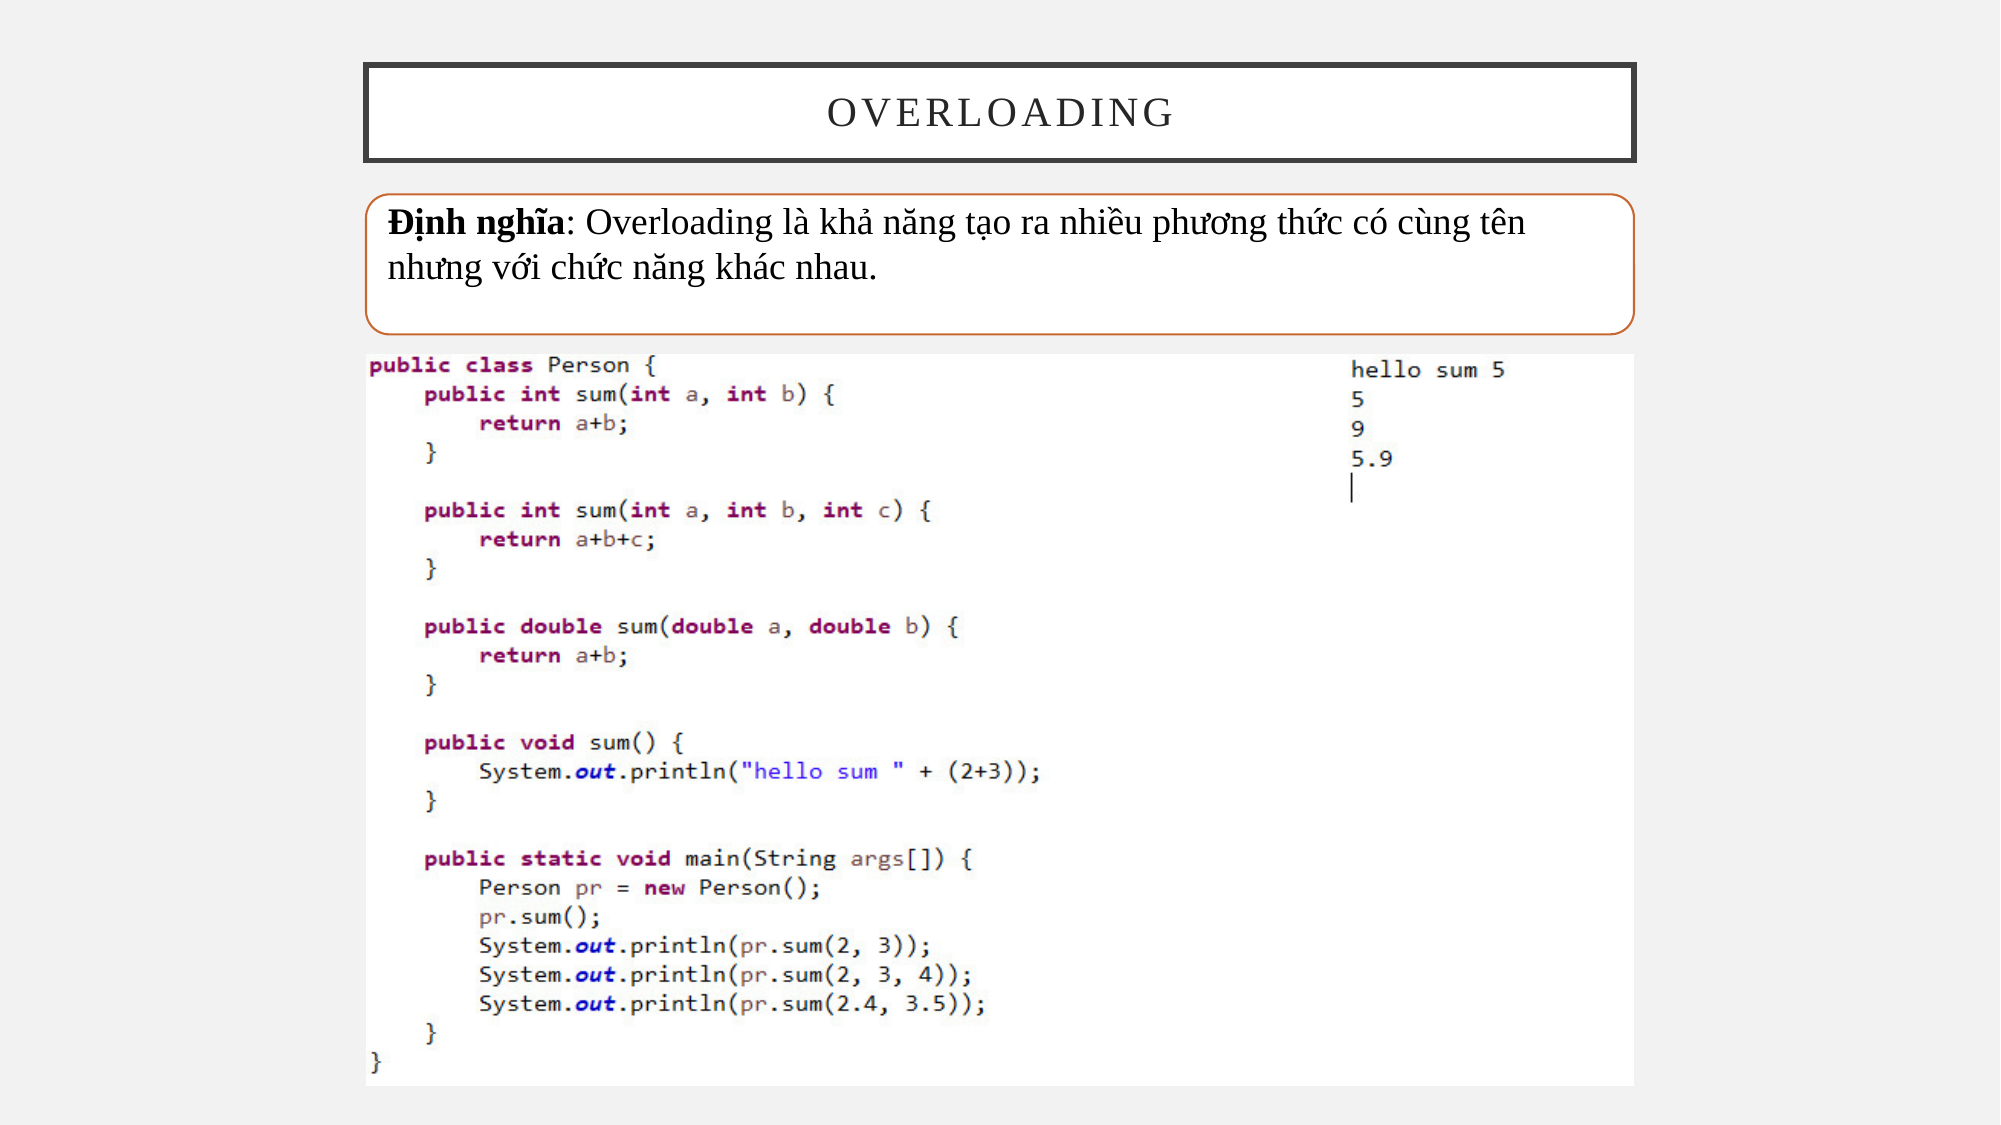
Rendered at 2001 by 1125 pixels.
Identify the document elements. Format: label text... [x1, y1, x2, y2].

picture [365, 354, 1634, 1087]
text_box Định nghĩa: Overloading là khả năng tạo ra nhiều phương thức có cùng tên nhưng với chức năng khác nhau. [364, 193, 1636, 336]
text_box overloading [366, 65, 1634, 161]
